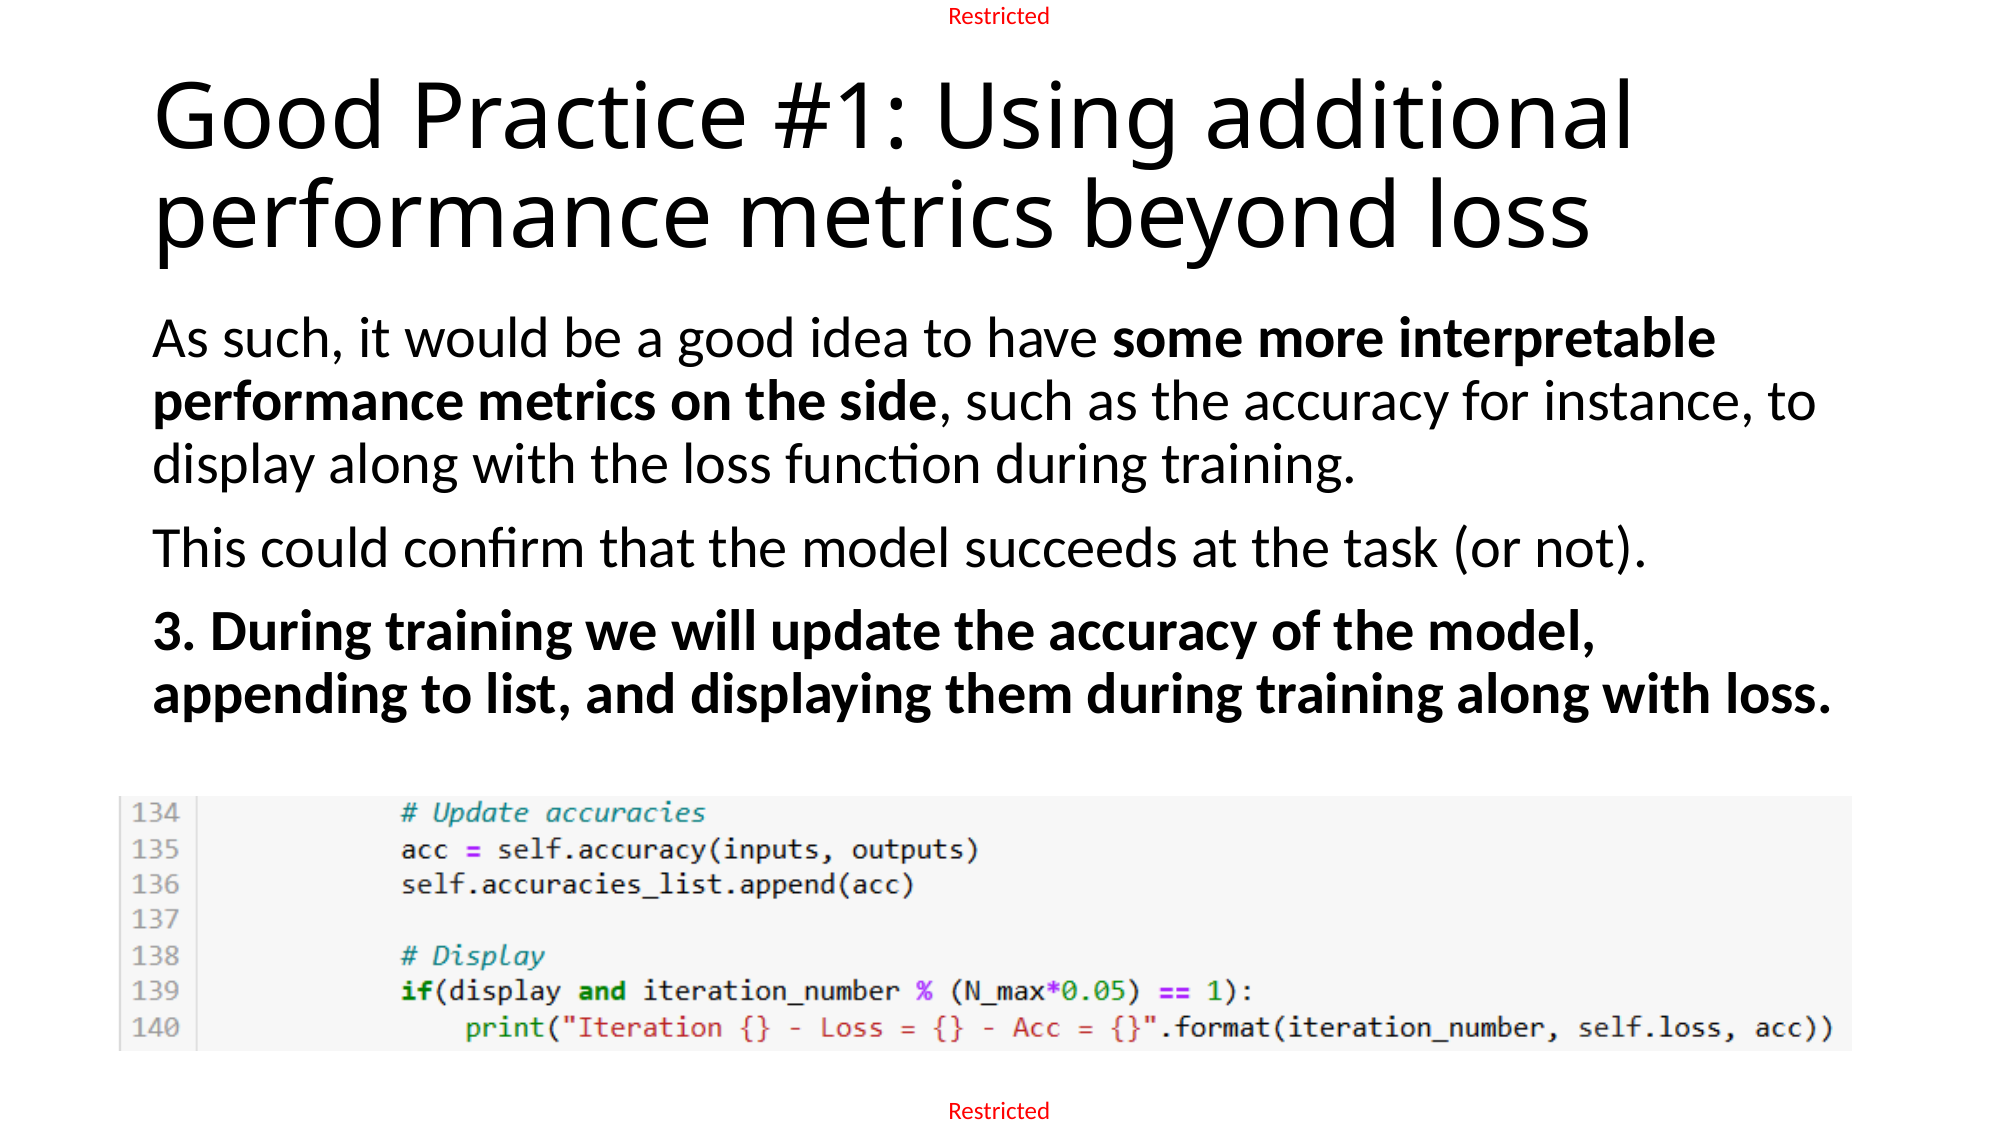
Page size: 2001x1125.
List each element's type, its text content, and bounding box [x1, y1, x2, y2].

title Good Practice #1: Using additional performance metrics beyond loss [137, 59, 1863, 278]
list As such, it would be a good idea to have some more interpretable performance metrics on the side, such as the accuracy for instance, to display along with the loss function during training. This could confirm that the model succeeds at the task (or not). 3. During training we will update the accuracy of the model, appending to list, and displaying them during training along with loss. [137, 299, 1863, 1014]
picture [109, 796, 1852, 1051]
